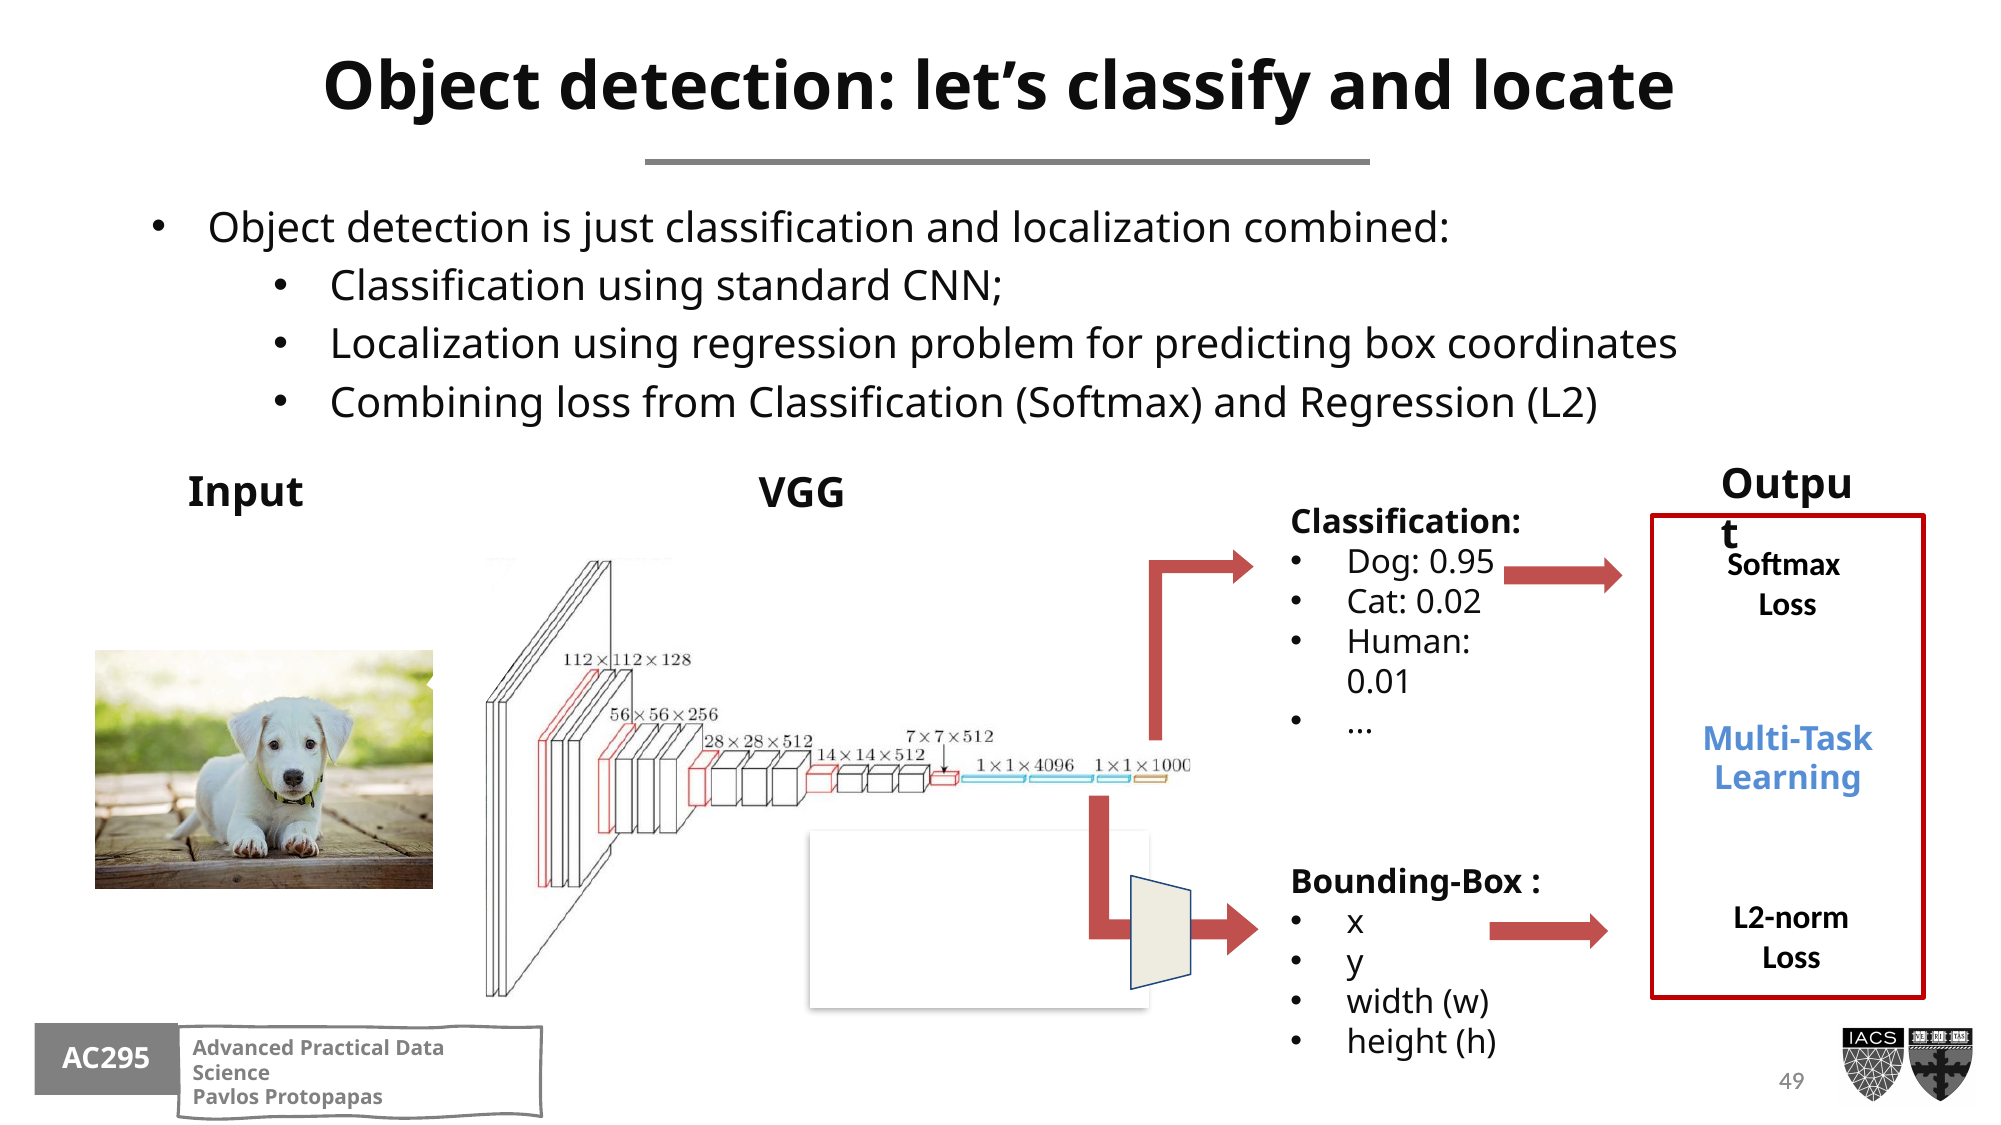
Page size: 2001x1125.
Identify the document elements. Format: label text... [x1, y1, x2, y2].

list Object detection is just classification and localization combined: Classification using standard CNN; Localization using regression problem for predicting box coordinates Combining loss from Classification (Softmax) and Regression (L2) [136, 193, 1889, 447]
picture [1838, 1023, 1977, 1107]
title Object detection: let’s classify and locate [57, 35, 1943, 162]
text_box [95, 449, 1924, 1101]
